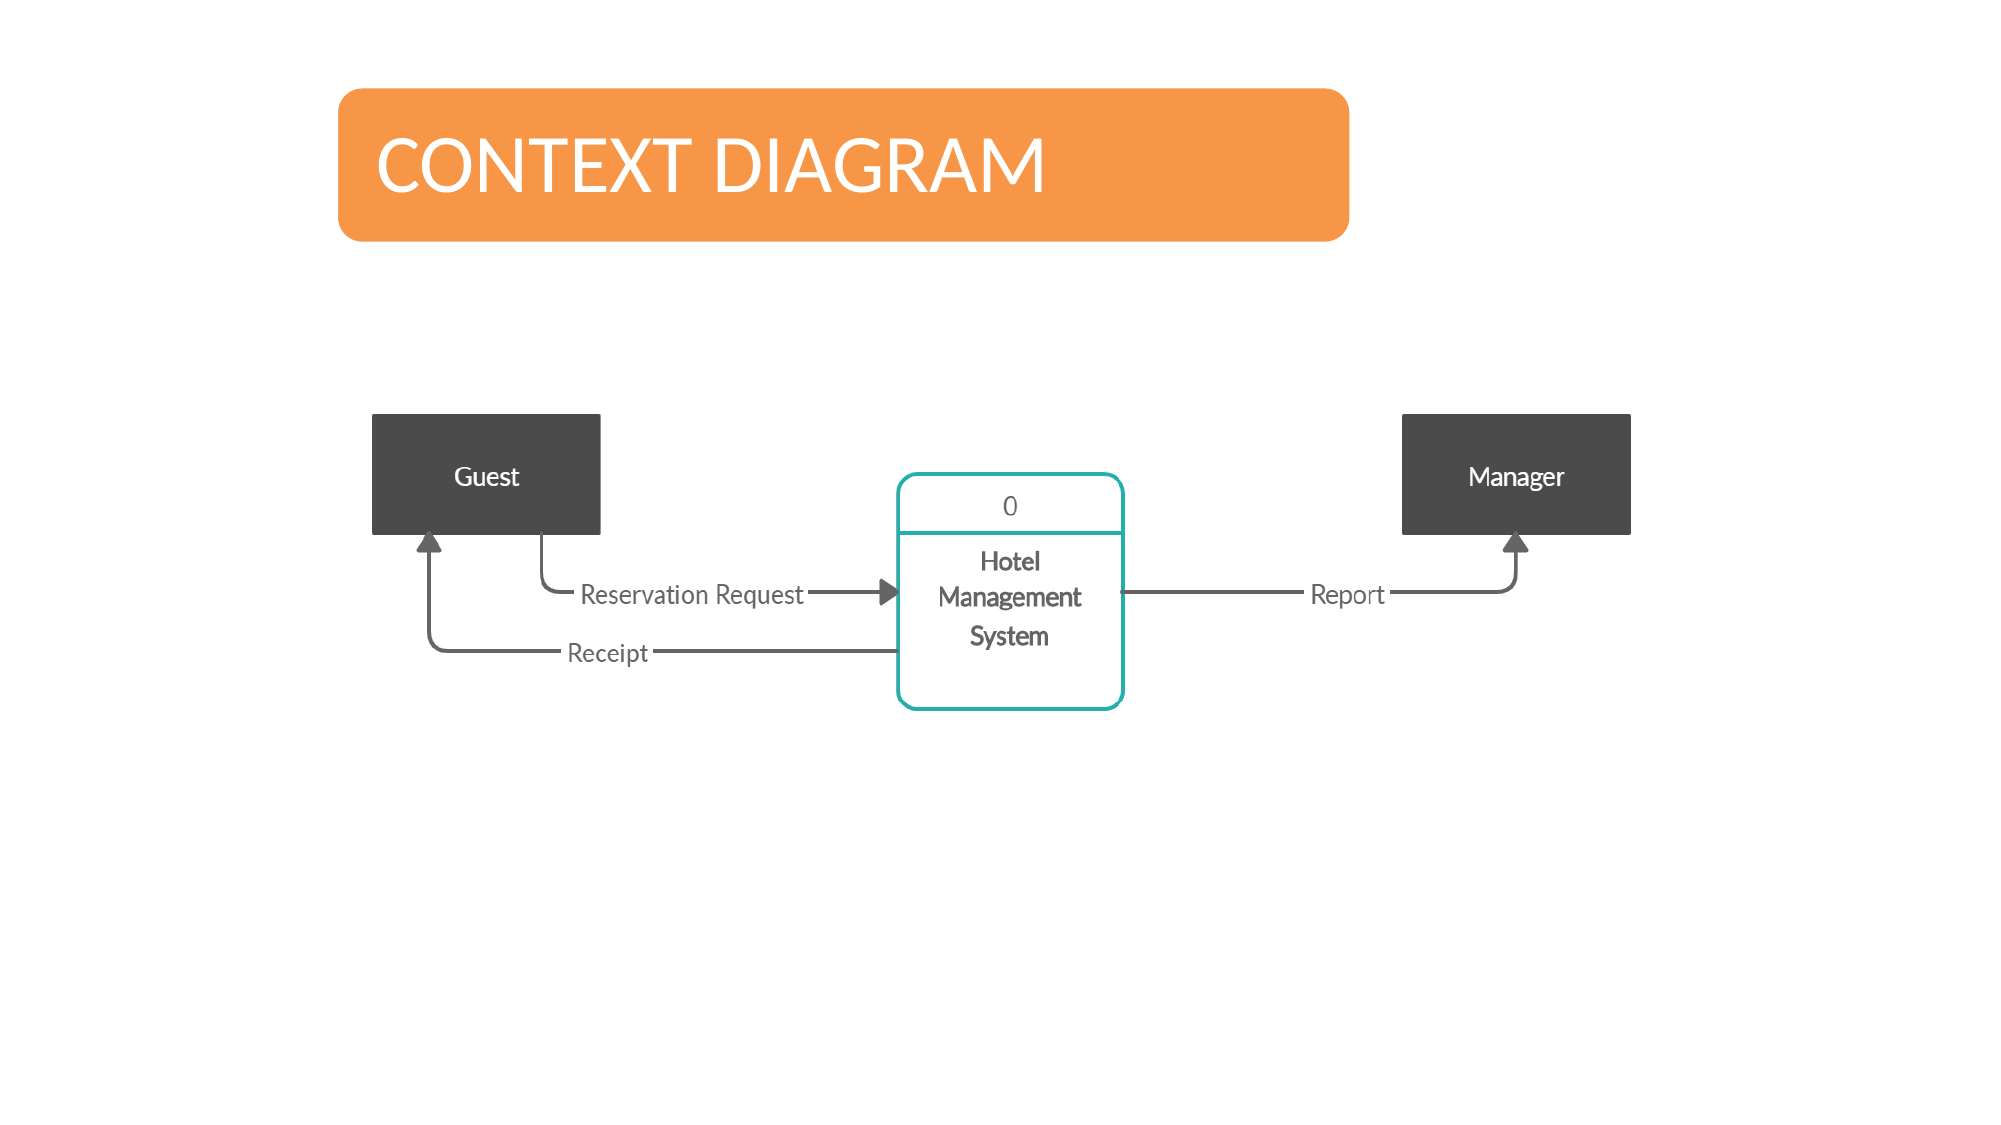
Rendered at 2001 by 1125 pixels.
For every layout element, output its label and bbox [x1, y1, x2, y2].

text_box [335, 86, 1352, 337]
picture [335, 376, 1665, 749]
